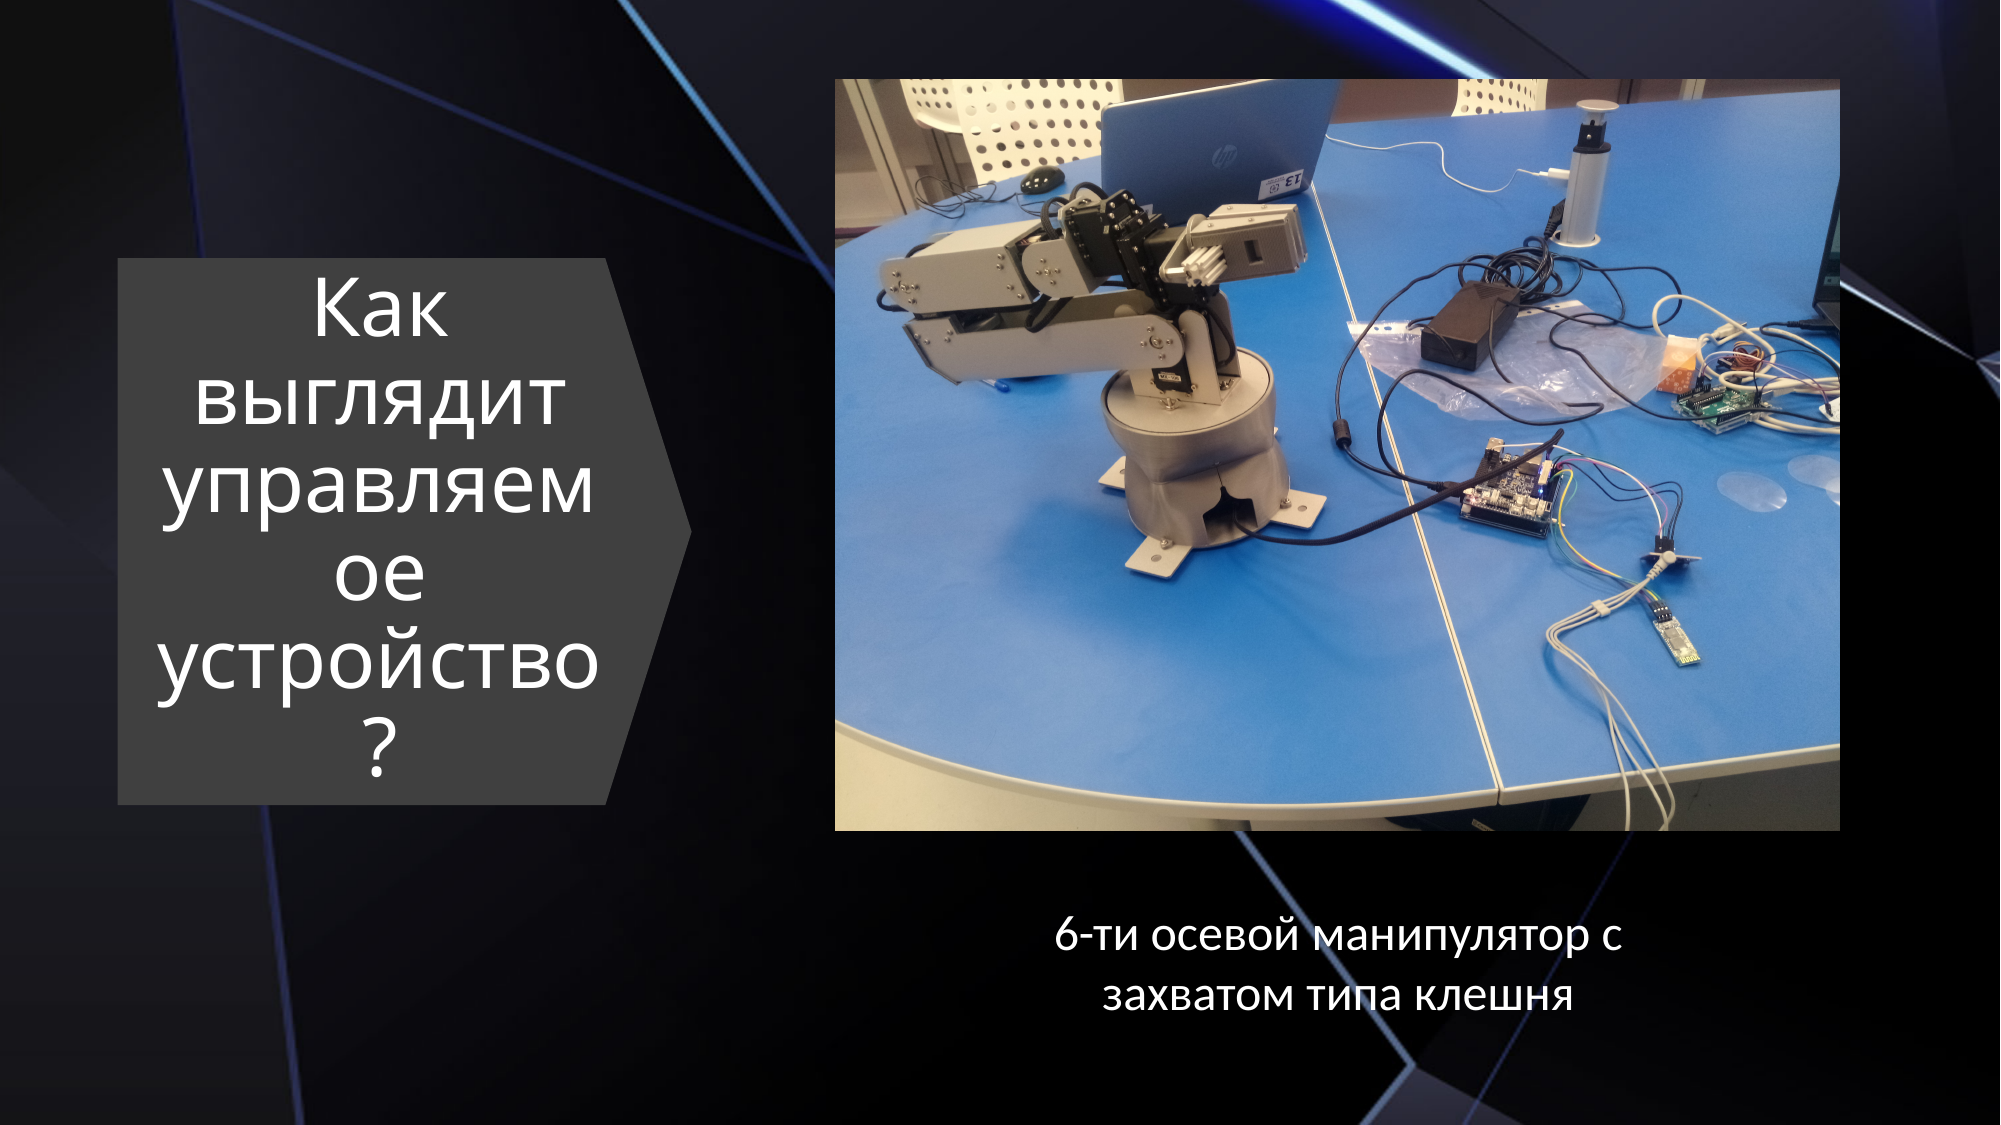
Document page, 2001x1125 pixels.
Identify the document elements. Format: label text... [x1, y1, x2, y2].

text_box [631, 336, 693, 728]
title Как выглядит управляемое устройство? [128, 256, 631, 805]
picture [0, 0, 2000, 1125]
text_box 6-ти осевой манипулятор с захватом типа клешня [980, 892, 1697, 1028]
text_box [116, 257, 607, 807]
